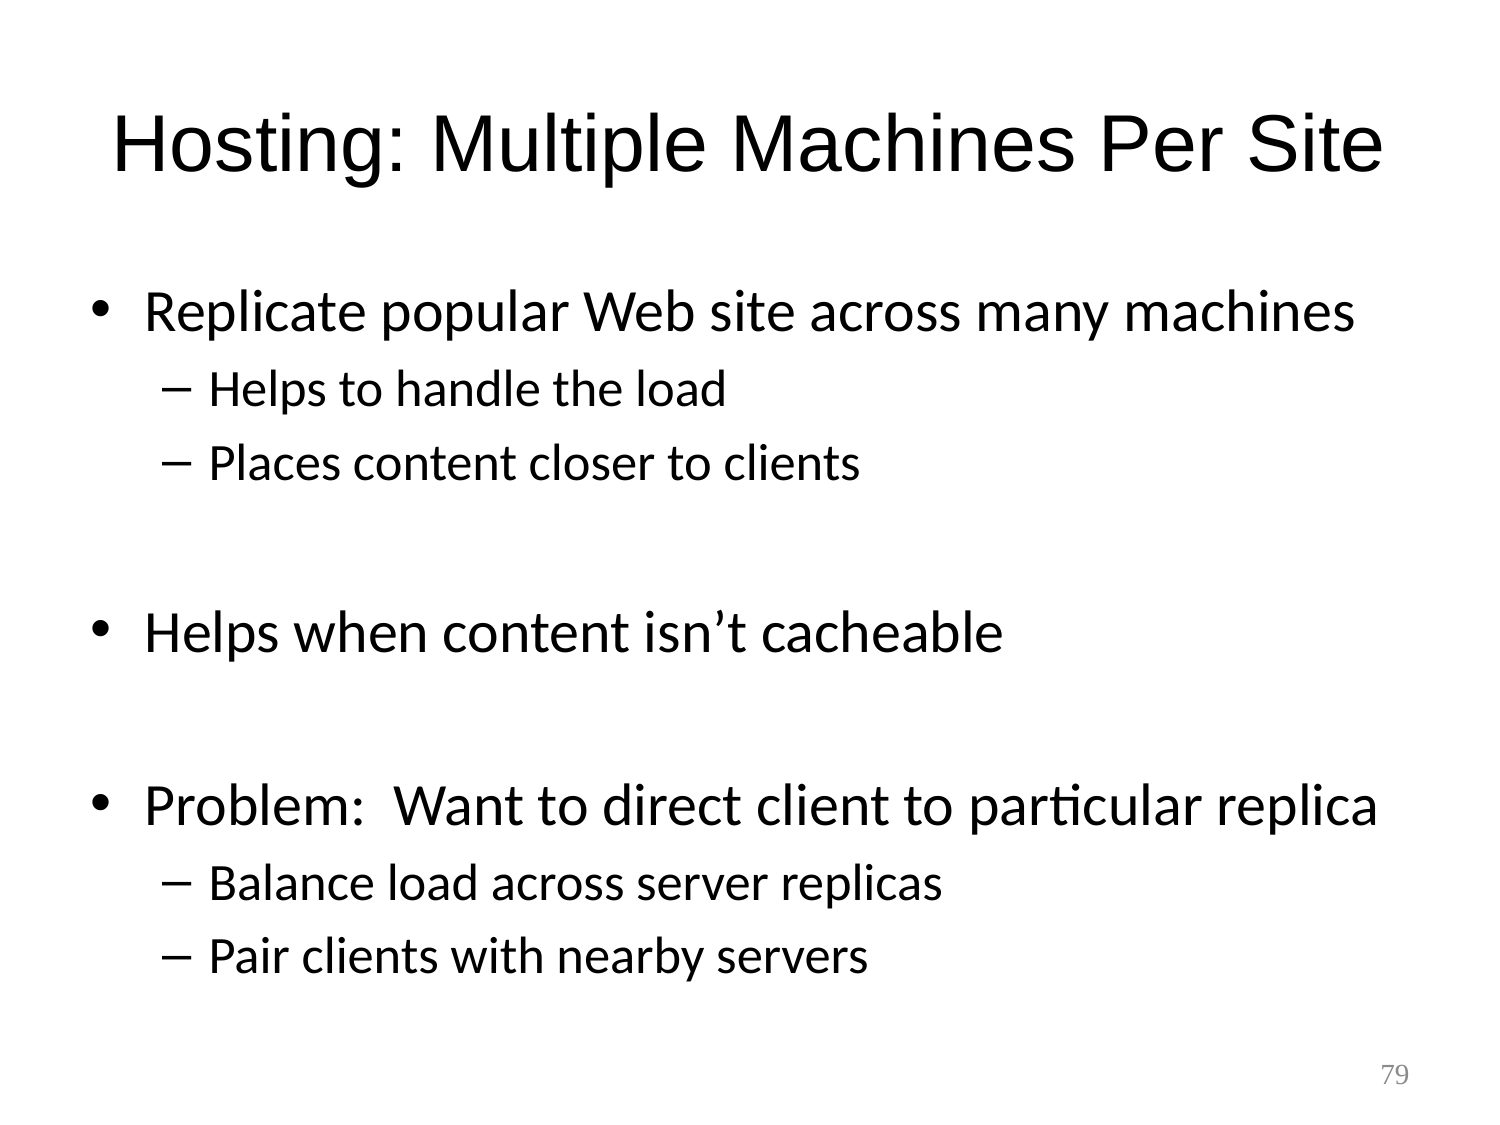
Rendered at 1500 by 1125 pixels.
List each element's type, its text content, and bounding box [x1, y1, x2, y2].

slide_number 79 [1074, 1042, 1425, 1103]
title Hosting: Multiple Machines Per Site [75, 45, 1425, 233]
list Replicate popular Web site across many machines Helps to handle the load Places content closer to clients Helps when content isn’t cacheable Problem: Want to direct client to particular replica Balance load across server replicas Pair clients with nearby servers [75, 264, 1484, 1007]
